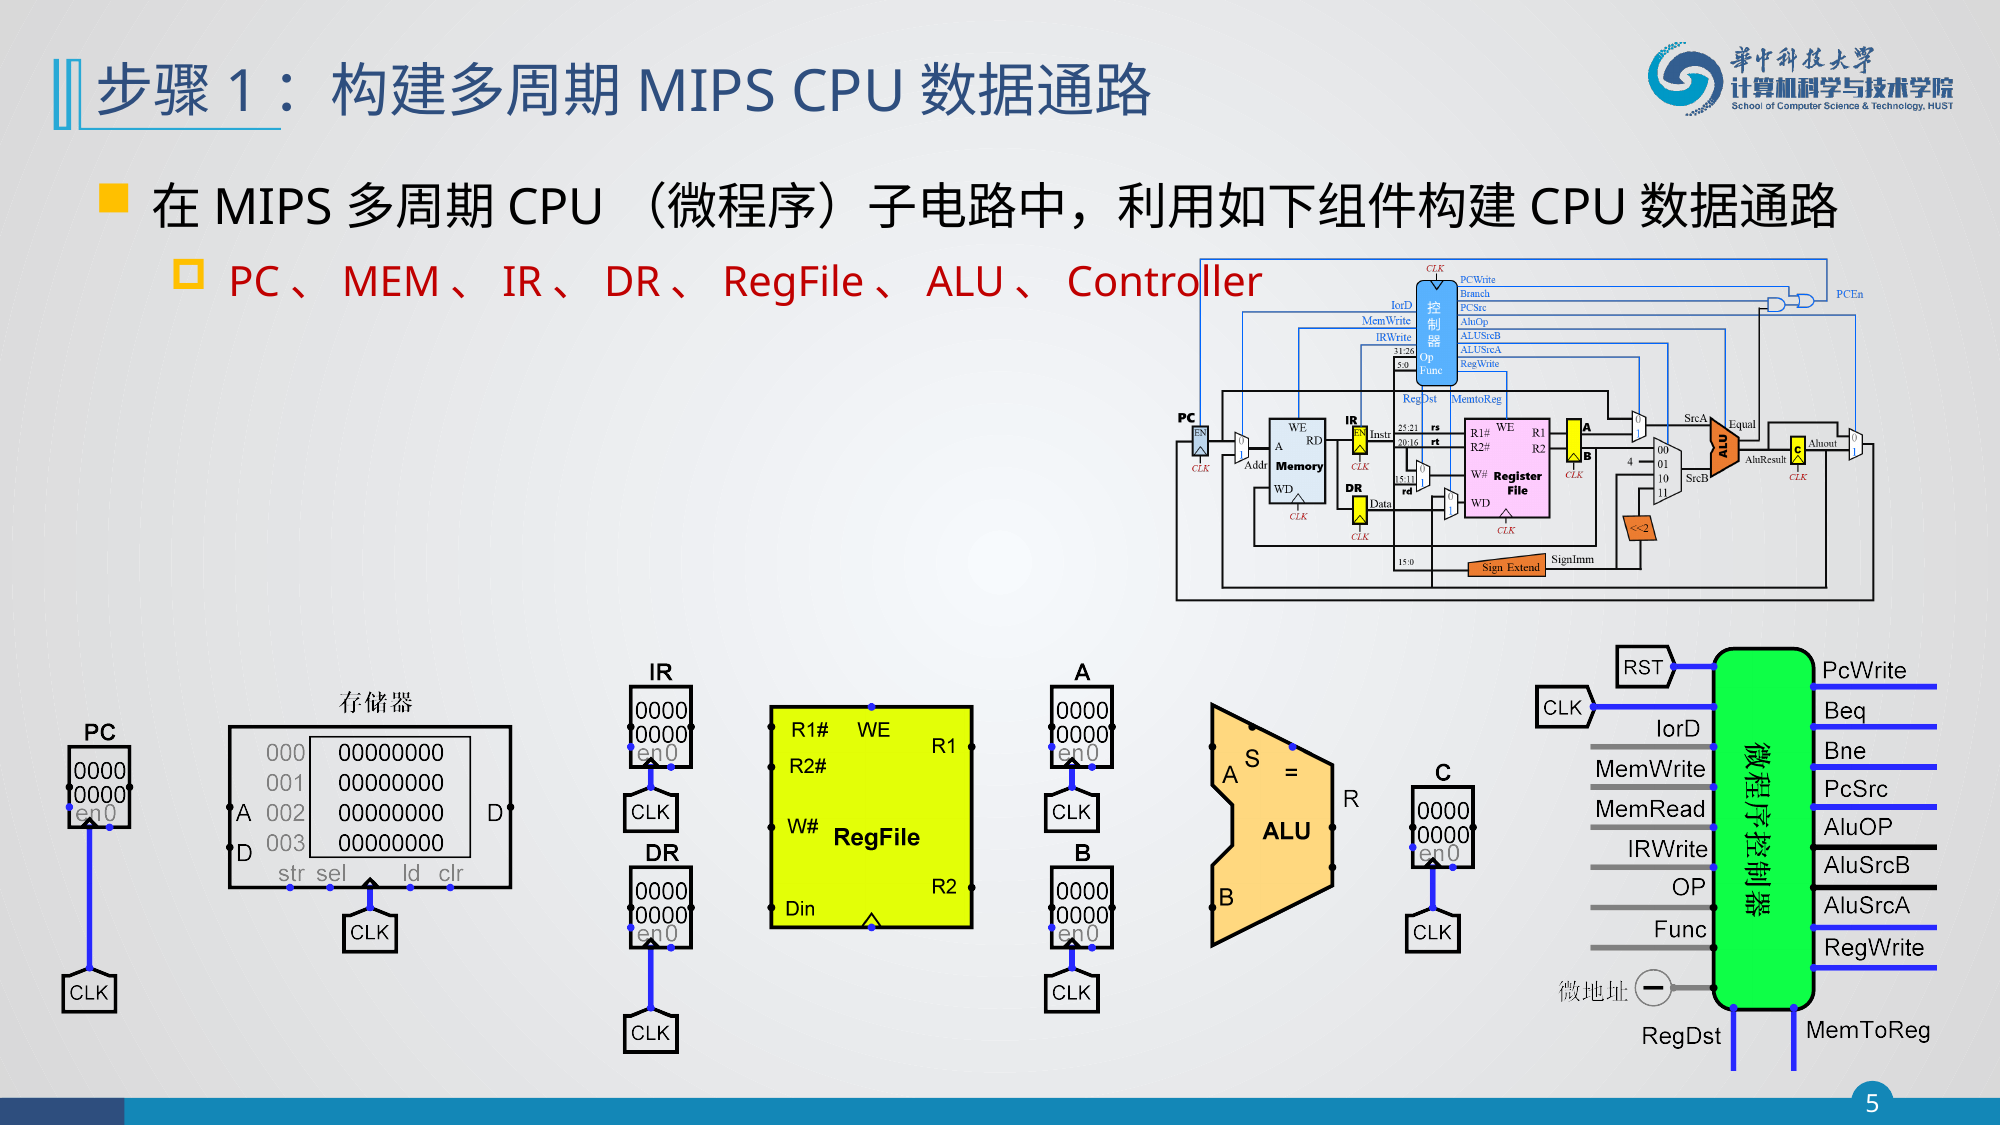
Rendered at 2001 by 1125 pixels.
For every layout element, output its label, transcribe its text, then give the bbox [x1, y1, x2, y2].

picture [0, 625, 1950, 1080]
title 步骤1：构建多周期MIPS CPU数据通路 [80, 42, 1805, 144]
picture [1169, 258, 1875, 603]
picture [1805, 42, 1953, 116]
text_box 在MIPS多周期CPU（微程序）子电路中，利用如下组件构建CPU数据通路 PC、MEM、IR、DR、RegFile、ALU、Controller [80, 154, 1967, 1080]
